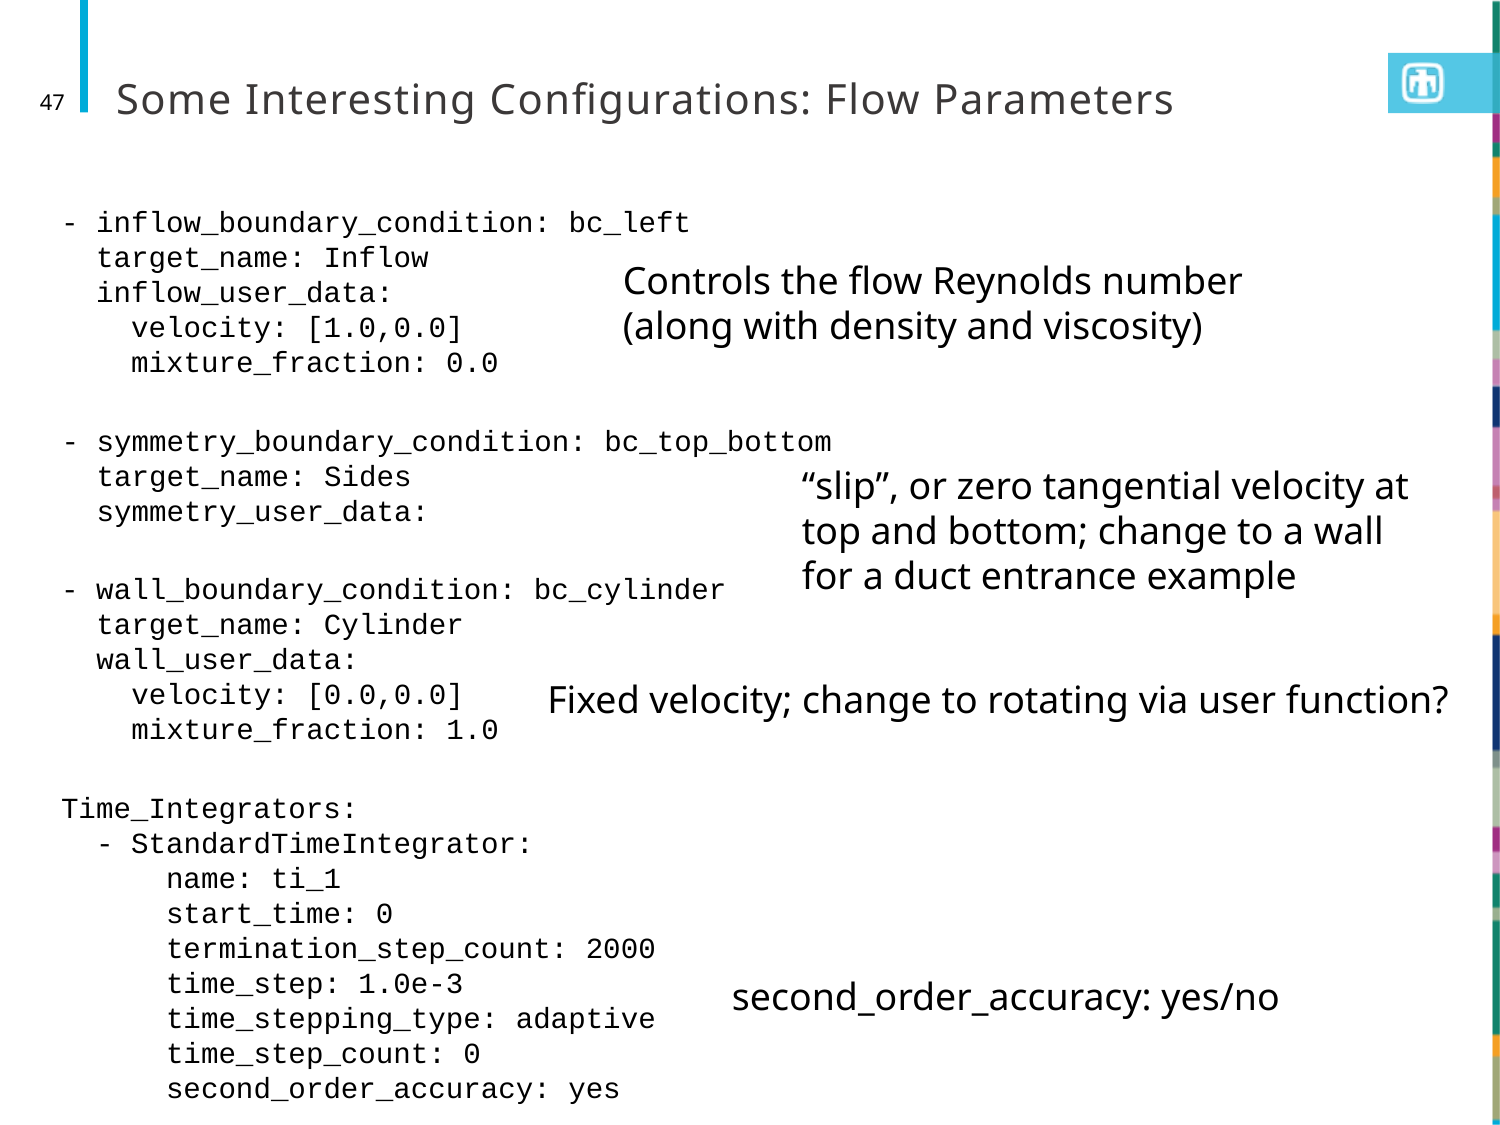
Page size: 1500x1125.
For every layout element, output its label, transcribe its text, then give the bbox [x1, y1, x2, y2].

text_box - wall_boundary_condition: bc_cylinder target_name: Cylinder wall_user_data: velocity: [0.0,0.0] mixture_fraction: 1.0 [46, 563, 742, 798]
picture [1401, 62, 1445, 104]
slide_number 47 [7, 73, 80, 133]
text_box second_order_accuracy: yes/no [717, 966, 1296, 1026]
picture [1493, 1, 1500, 215]
text_box Fixed velocity; change to rotating via user function? [532, 669, 1465, 729]
text_box Controls the flow Reynolds number (along with density and viscosity) [608, 249, 1277, 355]
text_box “slip”, or zero tangential velocity at top and bottom; change to a wall for a duct entrance example [787, 454, 1456, 604]
text_box ﻿Time_Integrators: - StandardTimeIntegrator: name: ti_1 start_time: 0 termination_step_count: 2000 time_step: 1.0e-3 time_stepping_type: adaptive time_step_count: 0 second_order_accuracy: yes [46, 782, 671, 1112]
text_box - inflow_boundary_condition: bc_left target_name: Inflow inflow_user_data: velocity: [1.0,0.0] mixture_fraction: 0.0 [46, 196, 707, 414]
picture [1493, 330, 1499, 1120]
text_box - symmetry_boundary_condition: bc_top_bottom target_name: Sides symmetry_user_data: [46, 414, 847, 580]
title Some Interesting Configurations: Flow Parameters [101, 36, 1339, 131]
